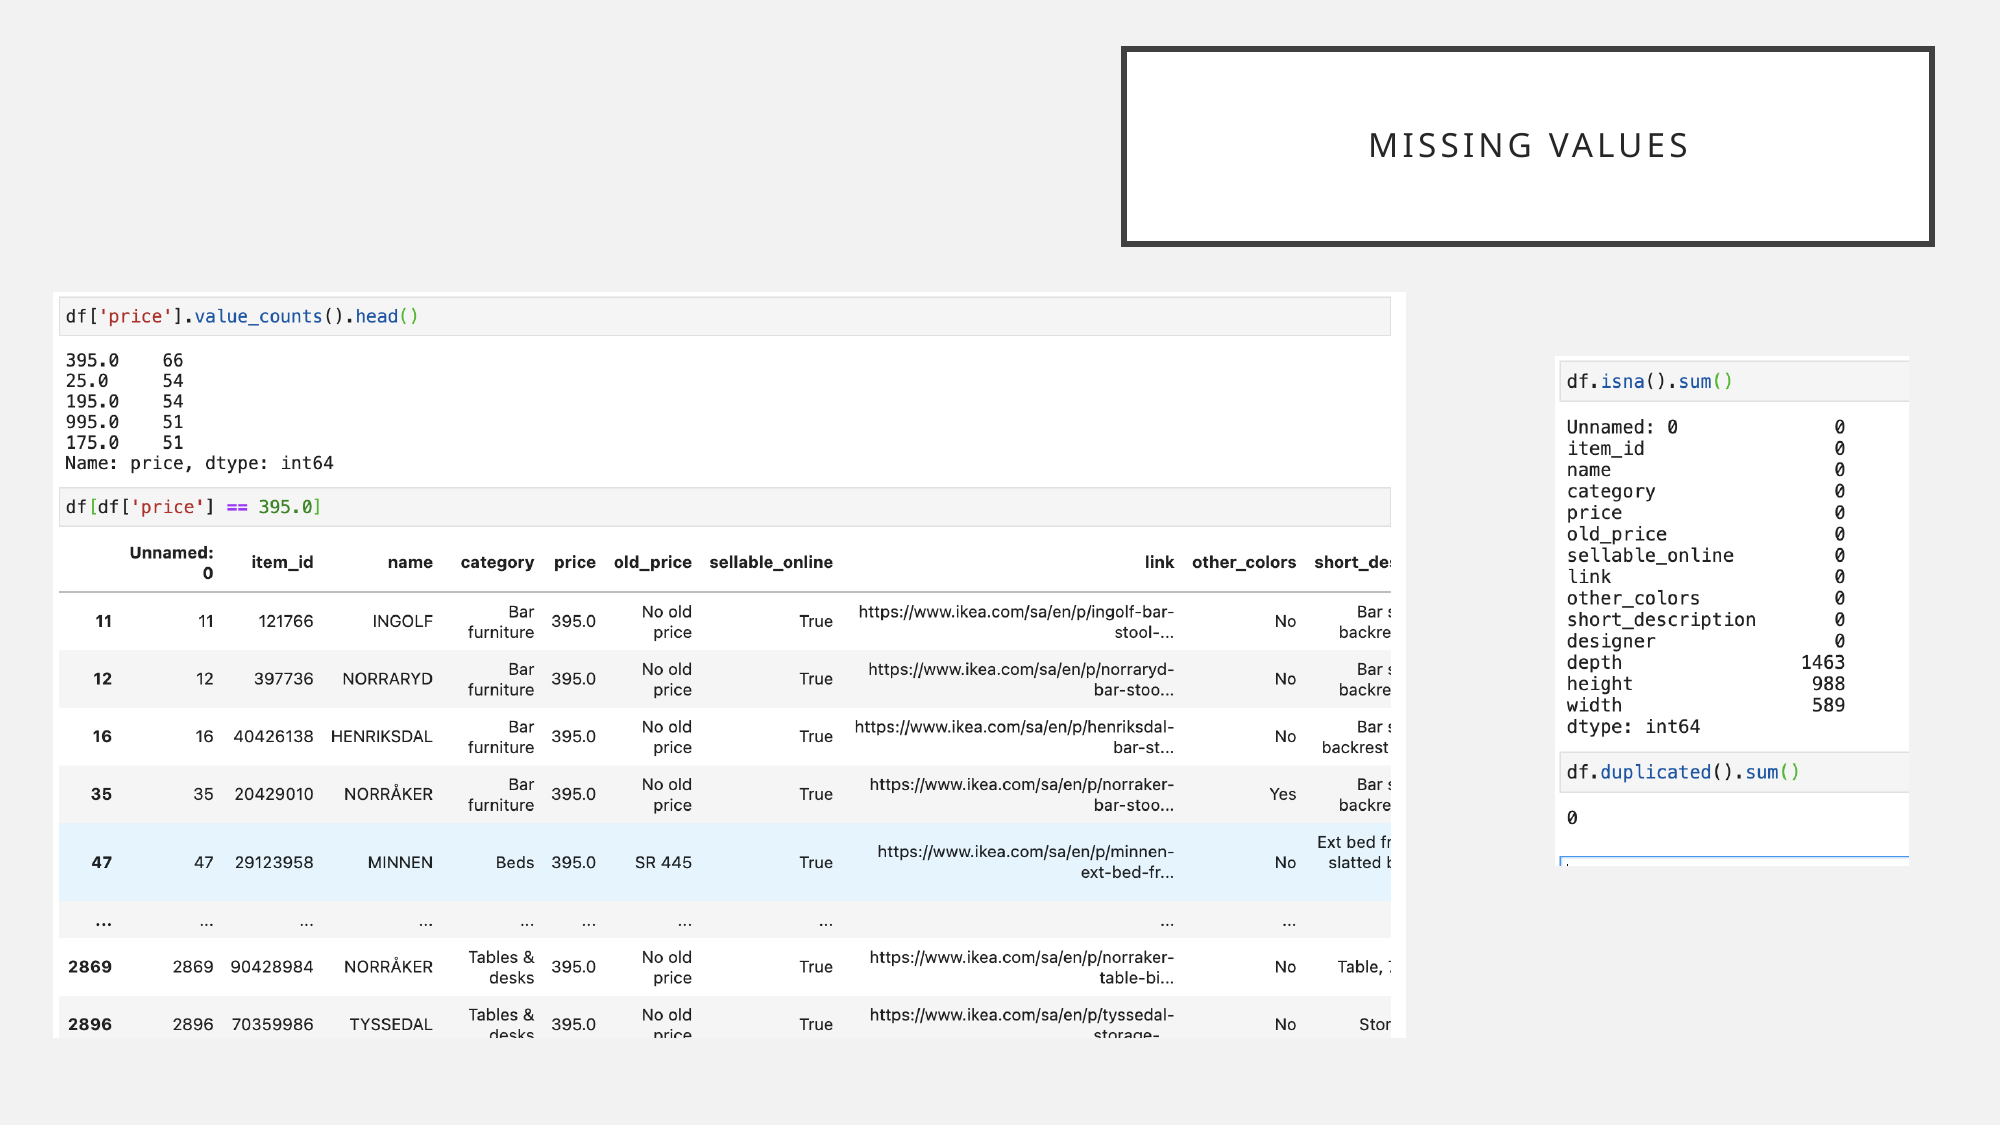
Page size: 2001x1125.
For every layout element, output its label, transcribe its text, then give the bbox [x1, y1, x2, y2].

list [1555, 356, 1909, 866]
picture [53, 292, 1406, 1038]
title Missing values [1121, 46, 1935, 247]
